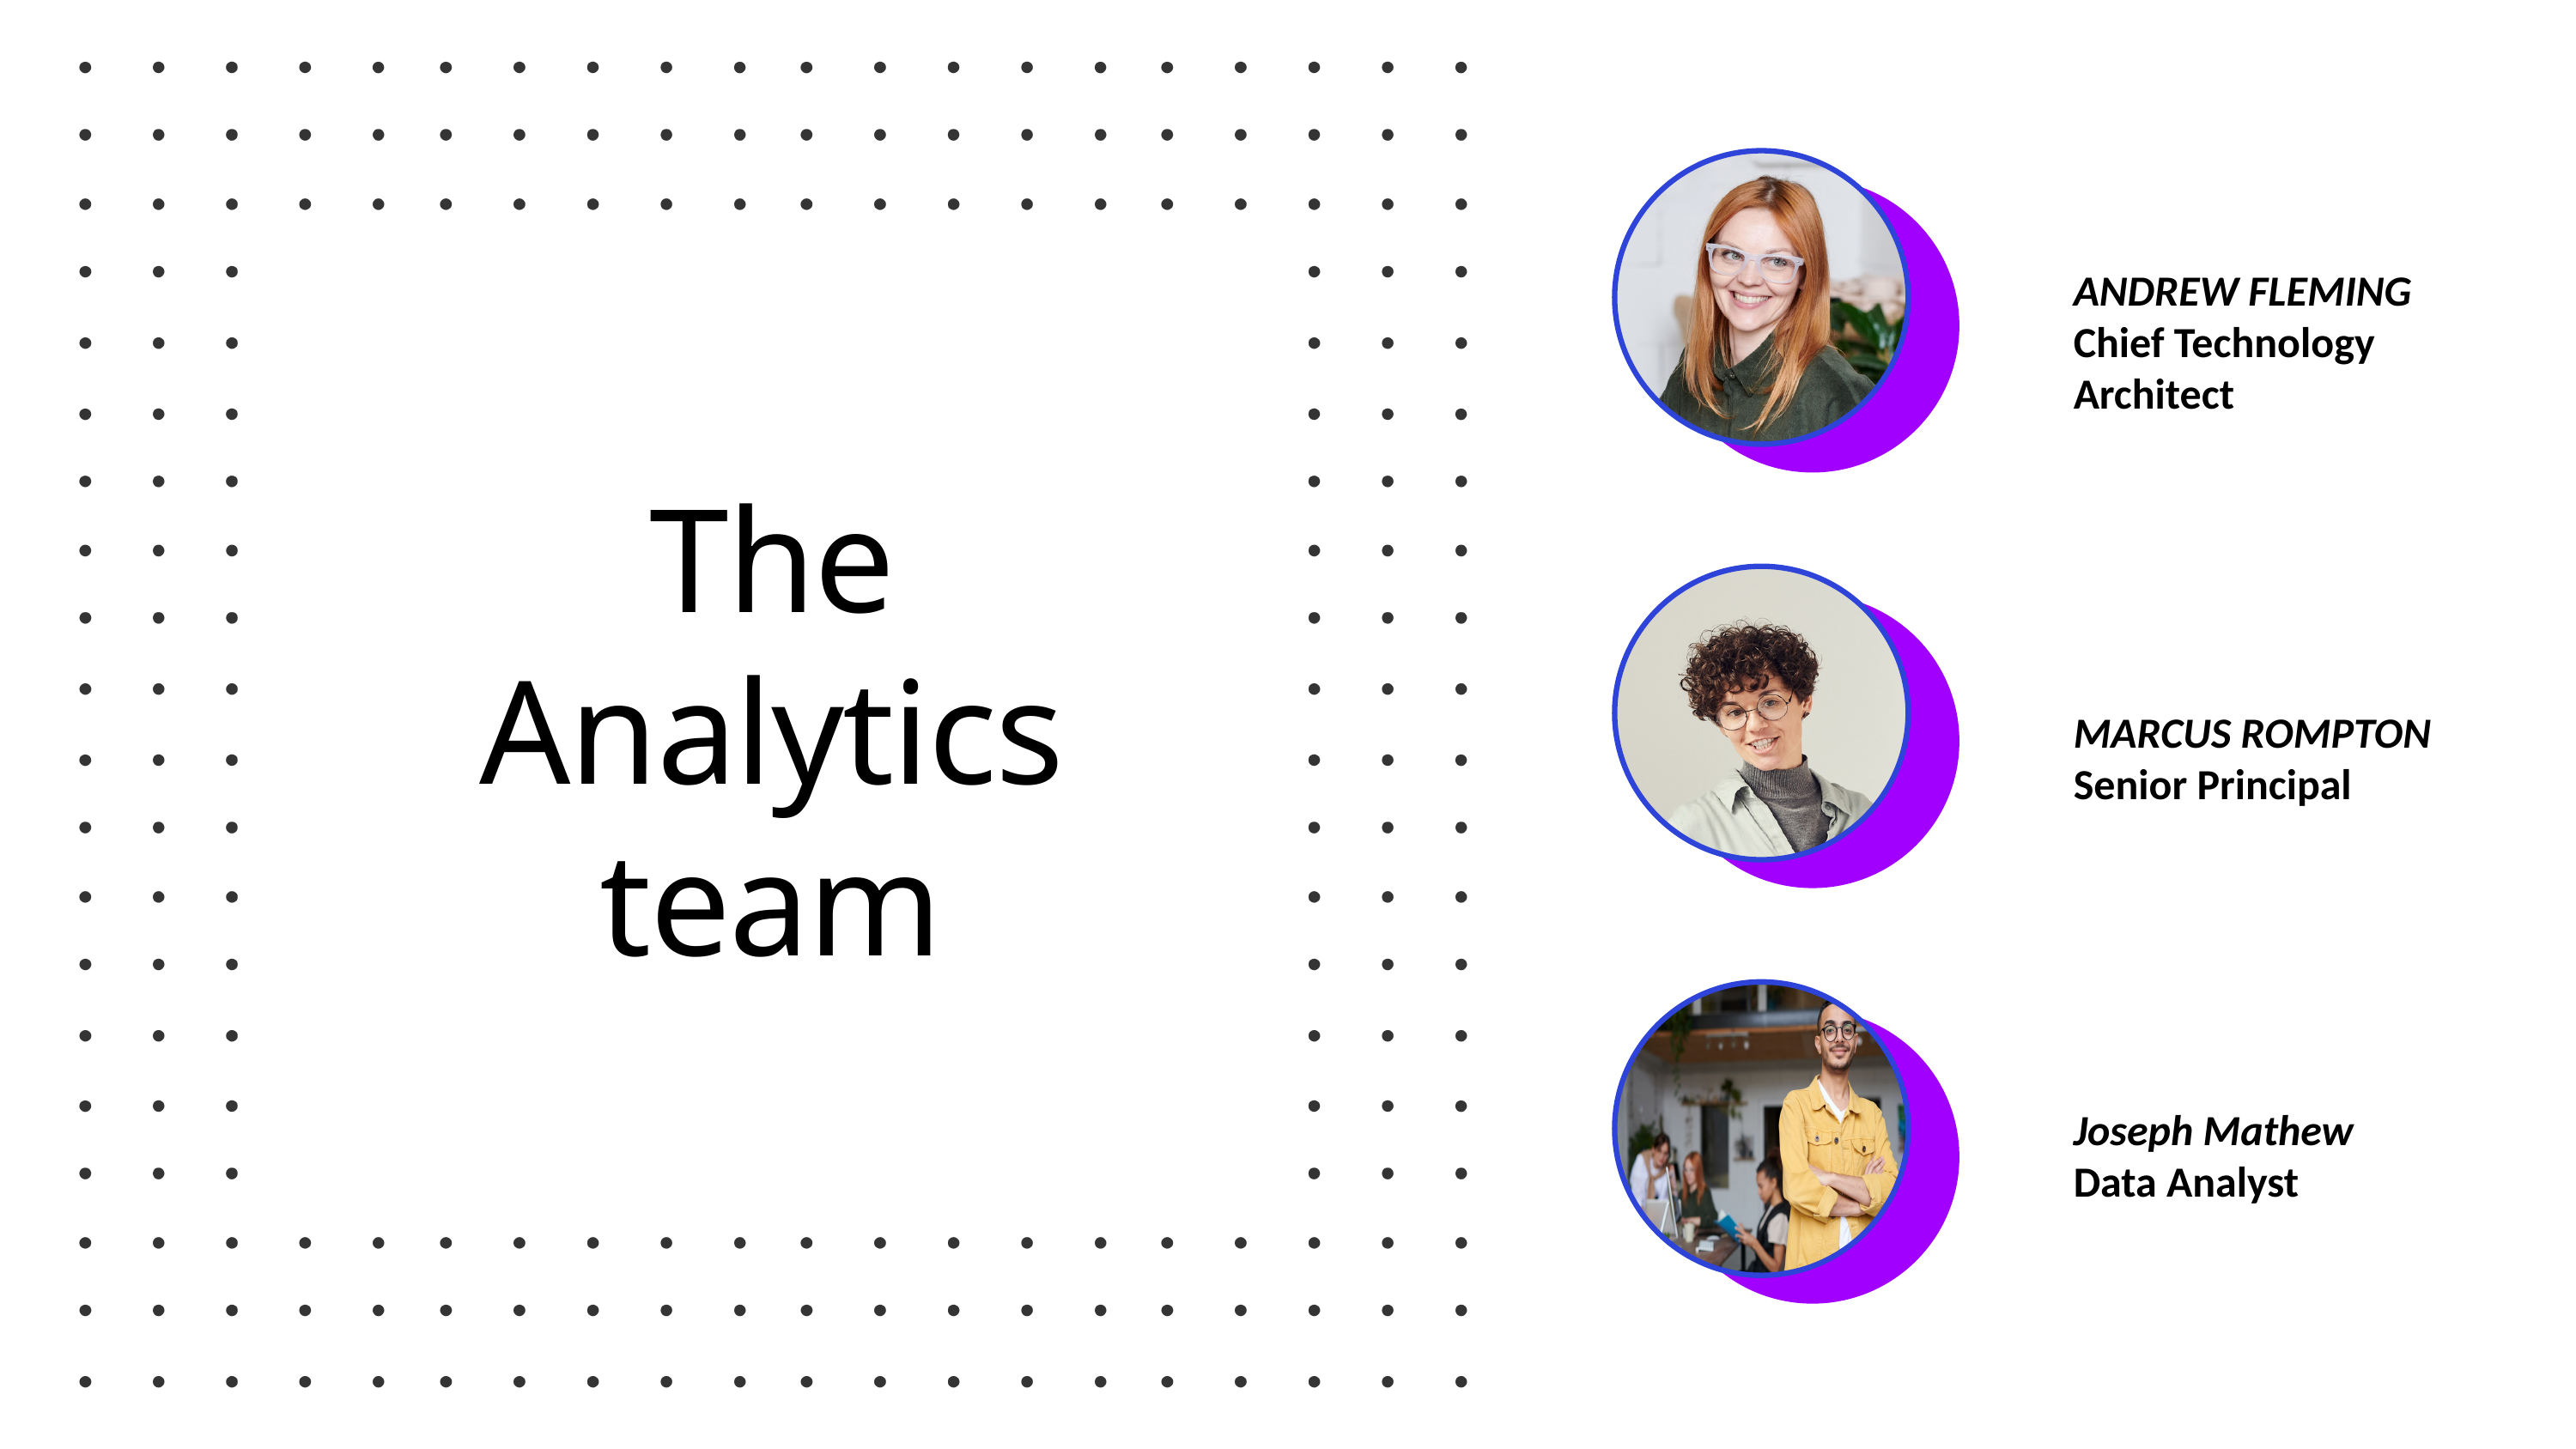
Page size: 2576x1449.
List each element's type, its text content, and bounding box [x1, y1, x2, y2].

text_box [1607, 975, 1916, 1282]
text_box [1665, 1009, 1960, 1304]
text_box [70, 57, 1472, 1392]
text_box MARCUS ROMPTON Senior Principal [2060, 698, 2505, 853]
text_box ANDREW FLEMING Chief Technology Architect [2061, 257, 2469, 464]
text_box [1607, 144, 1916, 451]
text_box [1607, 563, 1916, 863]
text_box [1665, 594, 1960, 888]
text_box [1665, 179, 1960, 473]
text_box Joseph Mathew Data Analyst [2061, 1095, 2404, 1251]
